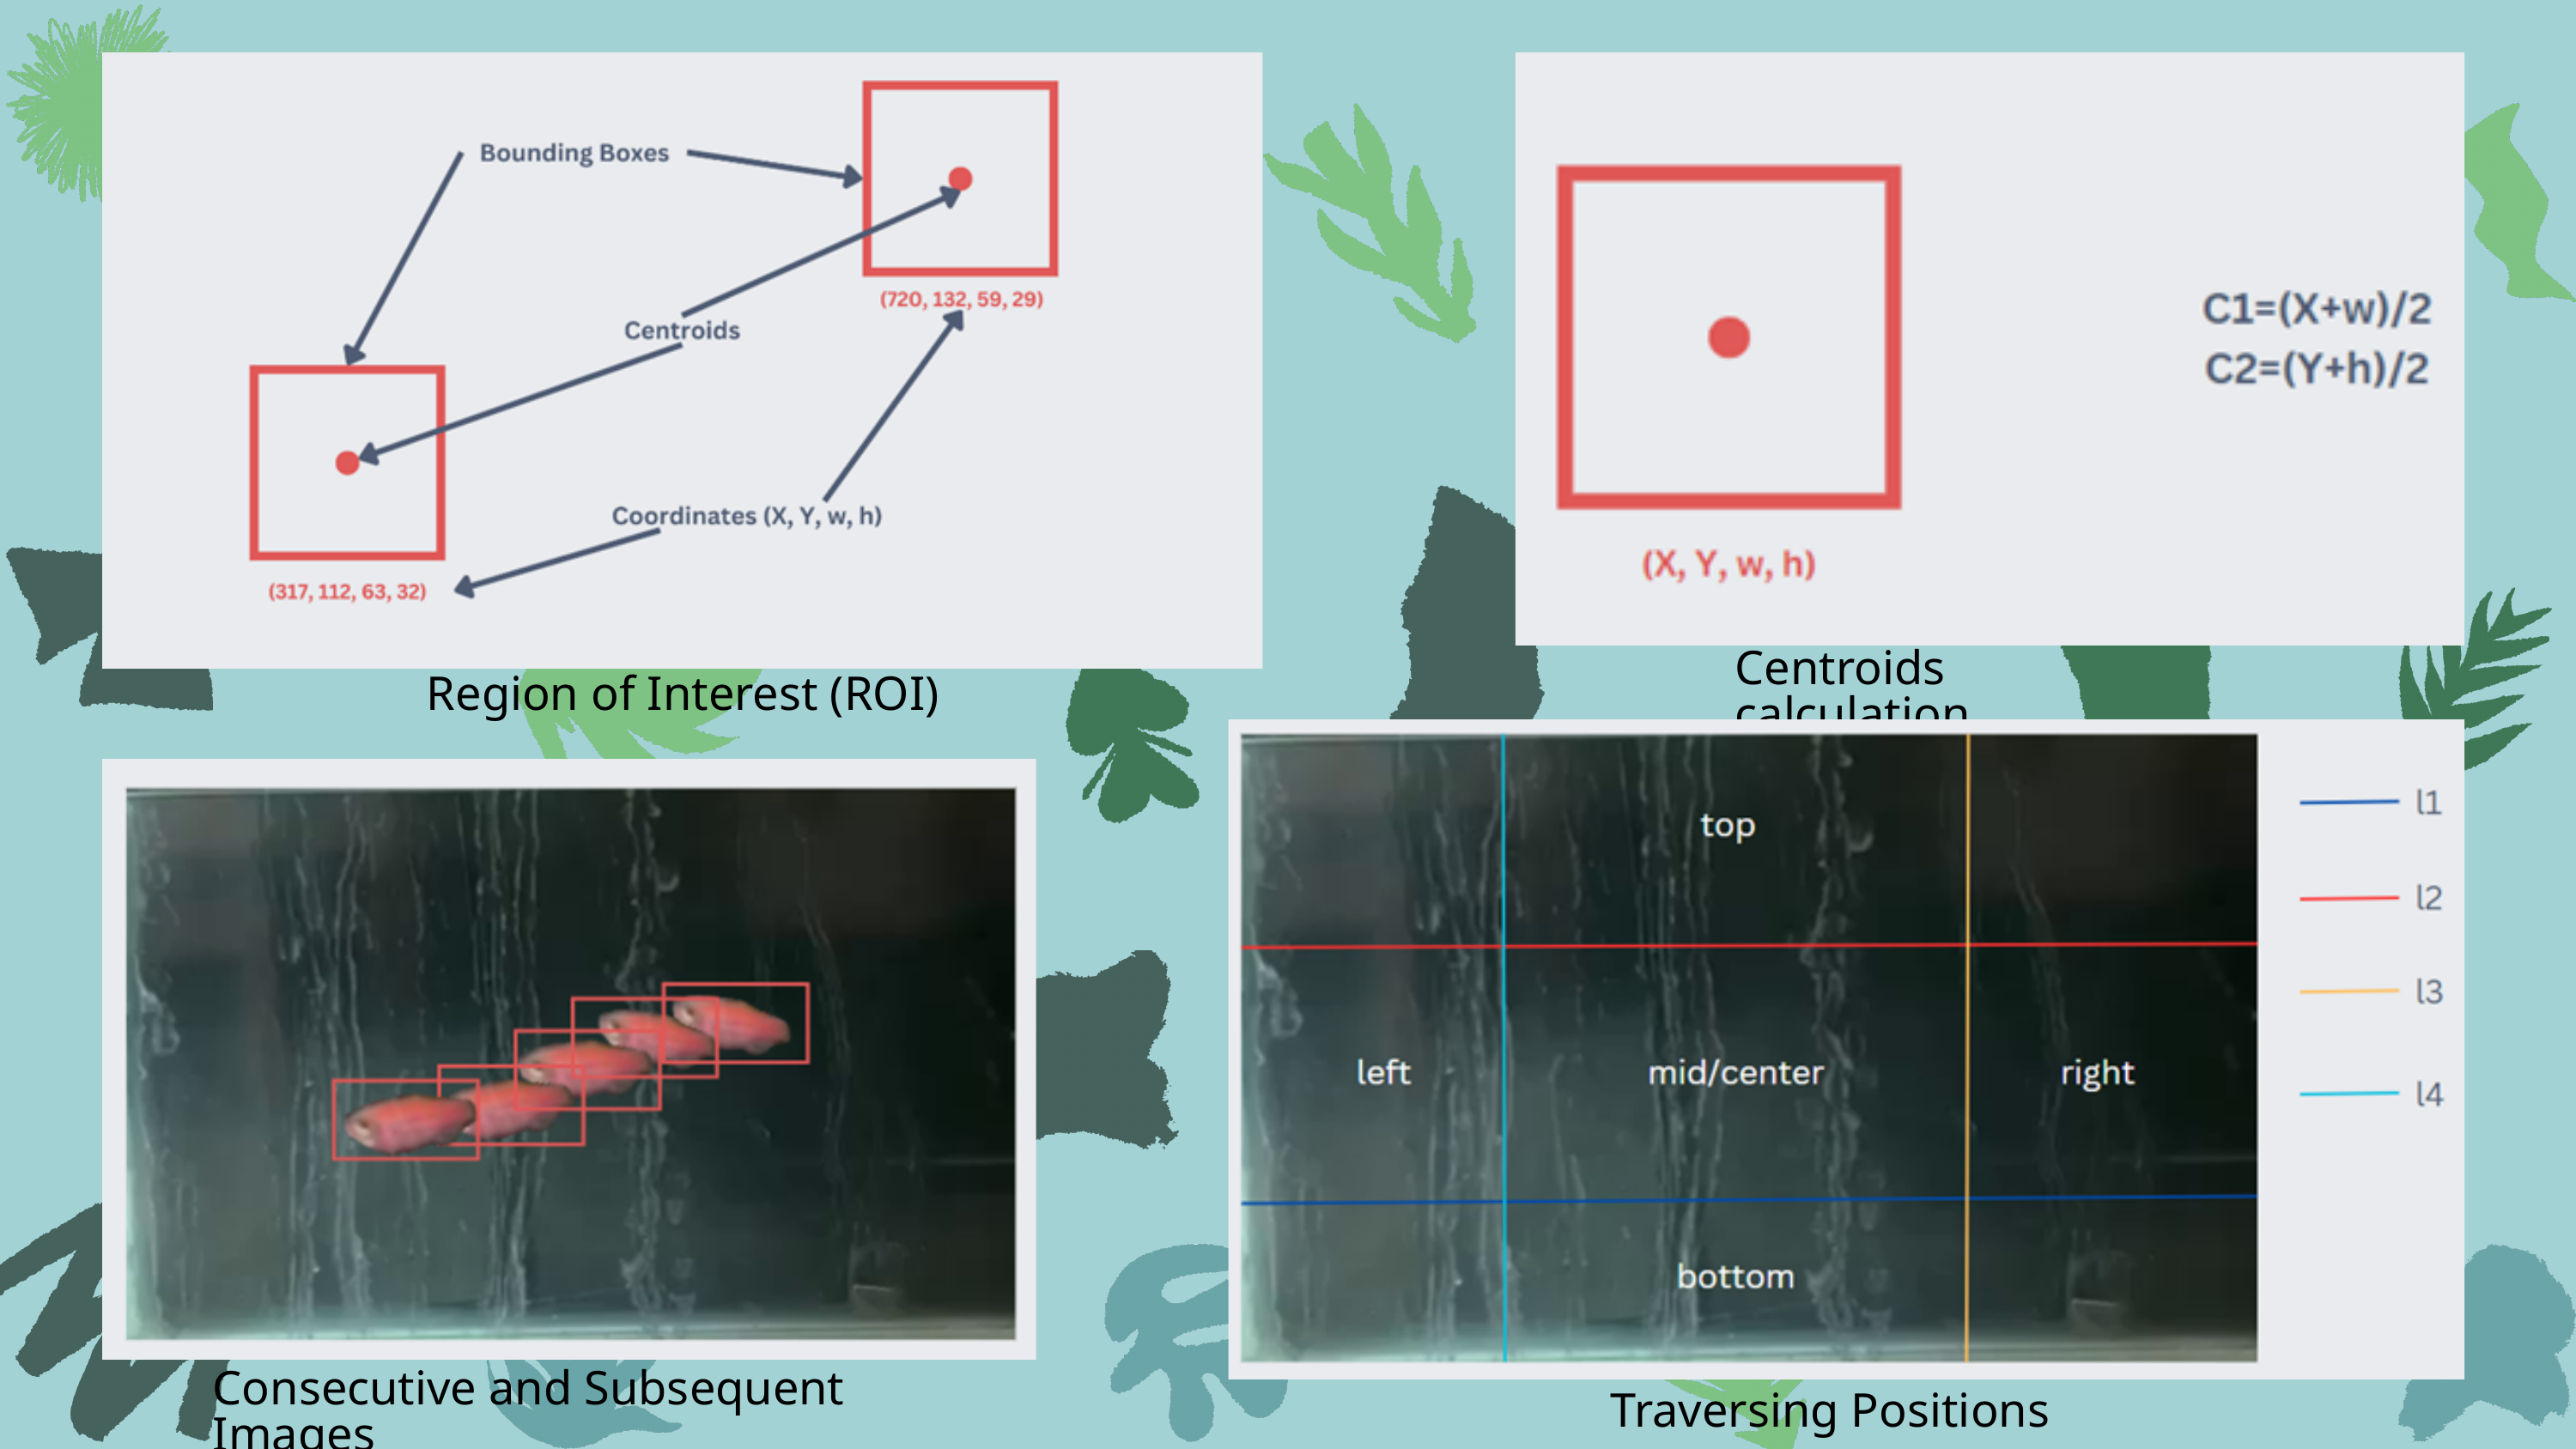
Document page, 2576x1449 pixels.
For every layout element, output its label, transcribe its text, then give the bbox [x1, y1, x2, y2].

text_box Consecutive and Subsequent Images [212, 1367, 1011, 1449]
text_box [1515, 52, 2465, 646]
text_box [0, 1191, 241, 1442]
text_box Centroids calculation [1735, 647, 2180, 719]
text_box [1036, 950, 1179, 1149]
text_box [2465, 103, 2576, 302]
text_box [101, 759, 1036, 1360]
text_box [2398, 587, 2552, 786]
text_box [2028, 646, 2213, 719]
text_box [6, 512, 214, 711]
text_box [1065, 669, 1200, 824]
text_box [2398, 1244, 2576, 1442]
text_box [516, 720, 775, 759]
text_box [1104, 1244, 1289, 1442]
text_box [102, 52, 1263, 669]
text_box [483, 1360, 683, 1367]
text_box [1263, 103, 1477, 343]
text_box [516, 669, 775, 673]
text_box [1382, 485, 1552, 719]
text_box [1228, 719, 2465, 1379]
text_box Traversing Positions [1610, 1390, 2305, 1437]
text_box Region of Interest (ROI) [426, 673, 960, 720]
text_box [6, 4, 185, 203]
text_box [1638, 1379, 1832, 1390]
text_box [1638, 1437, 1832, 1449]
